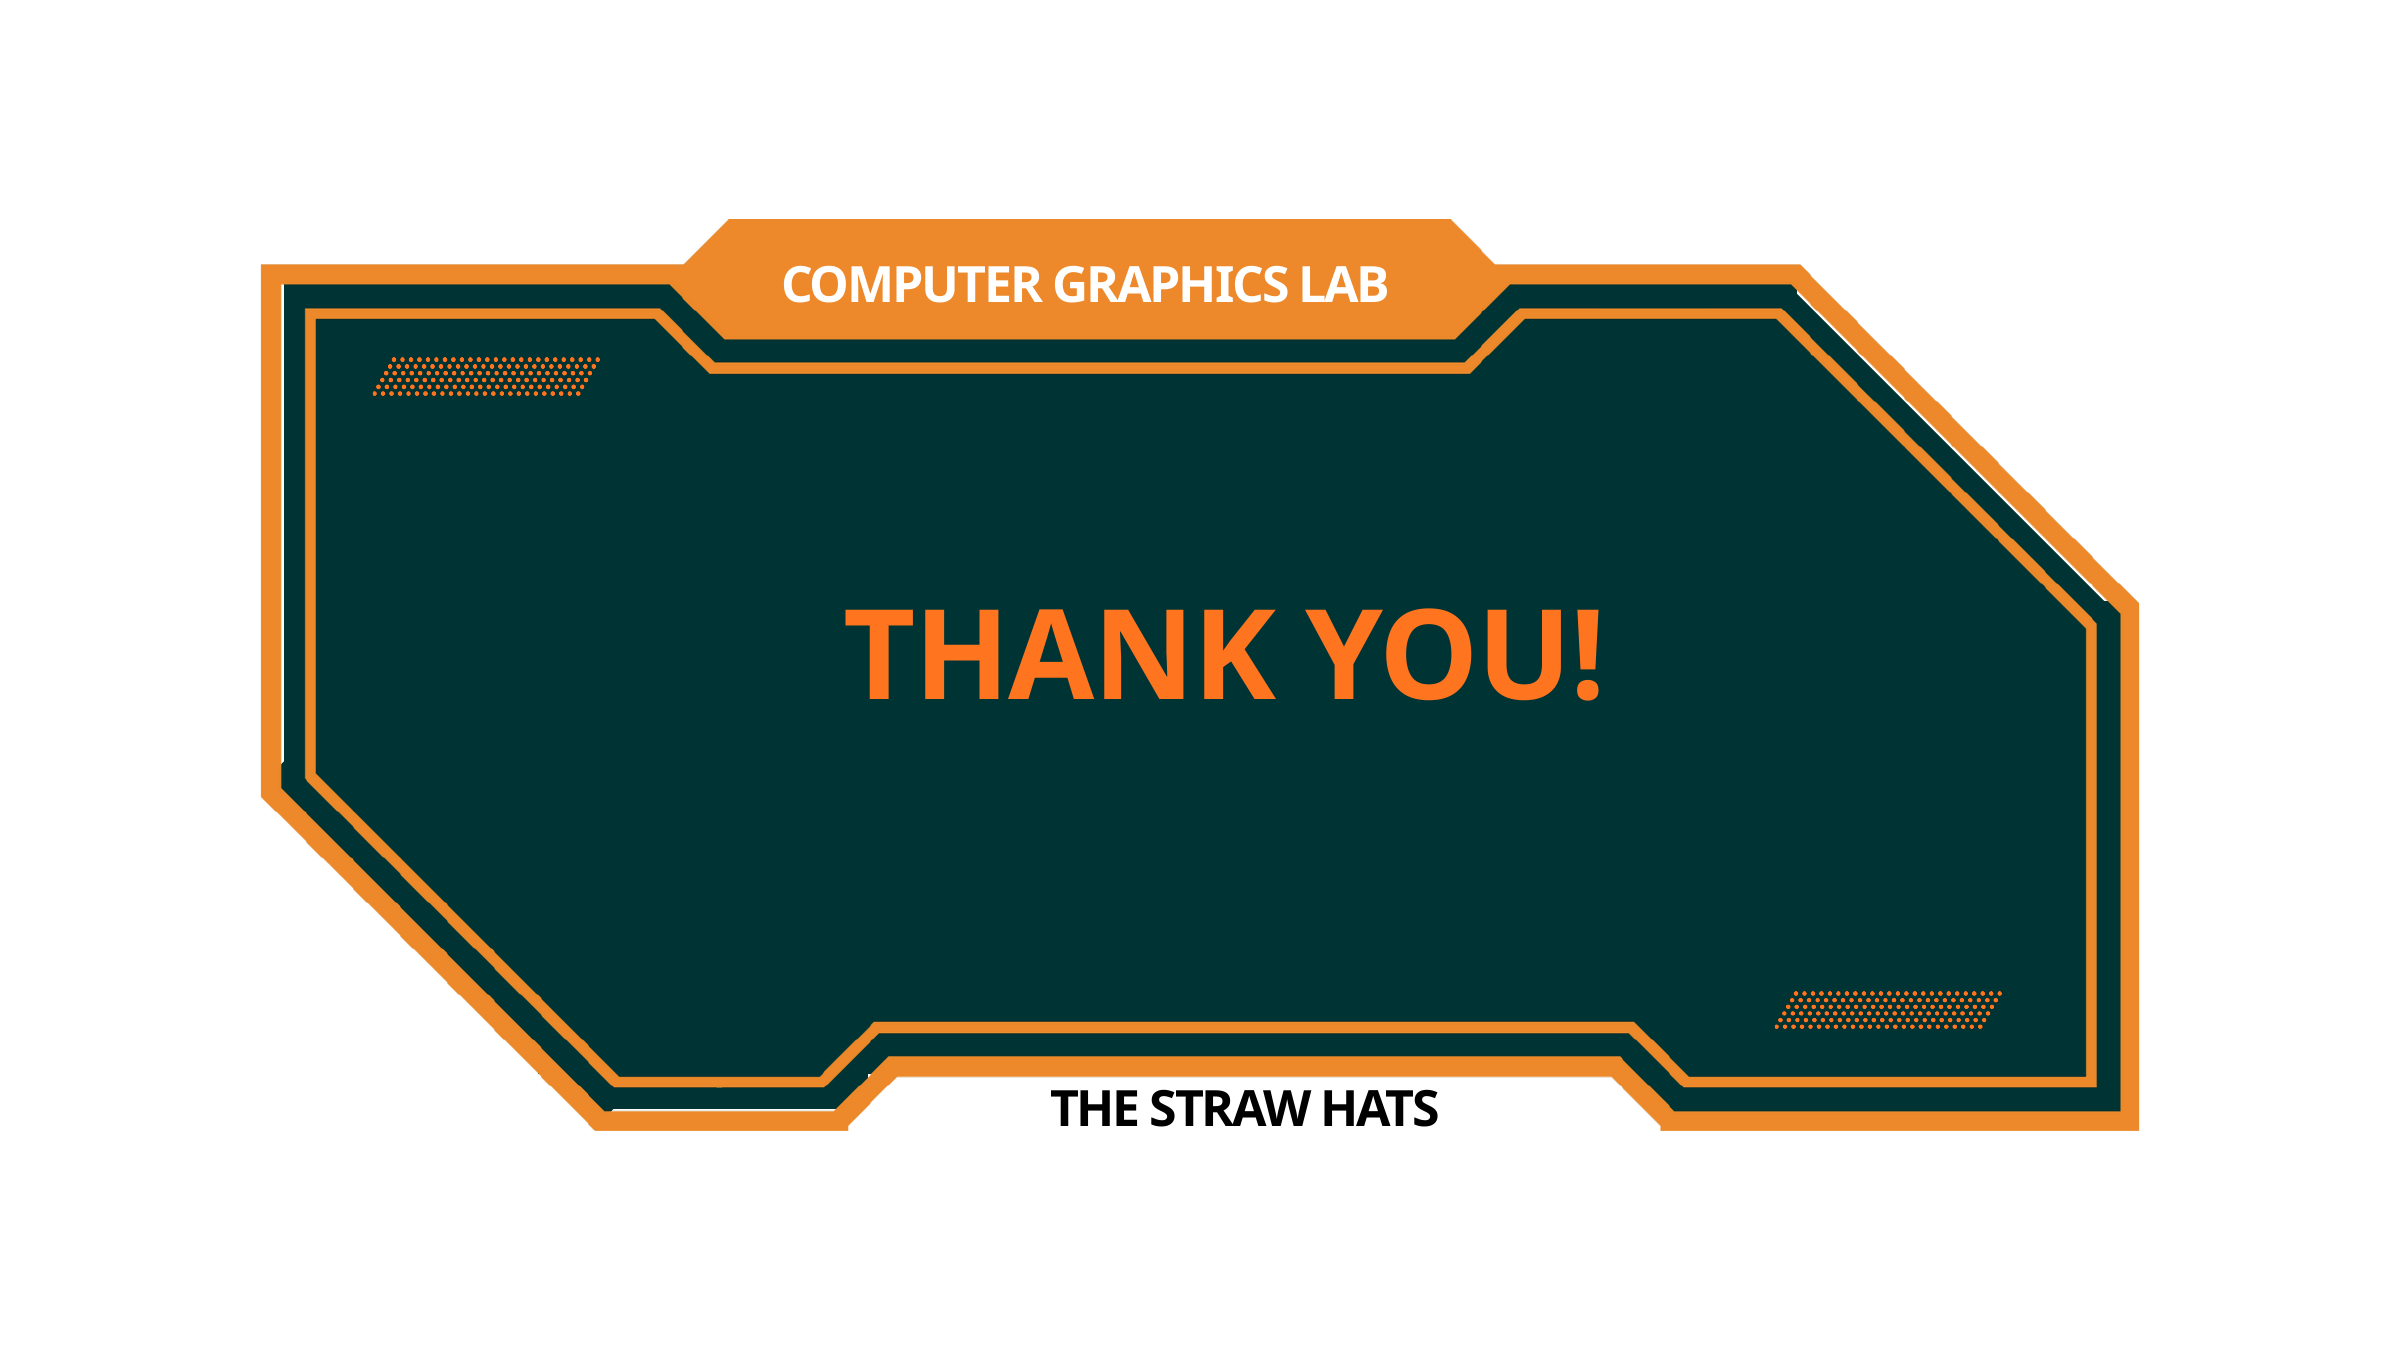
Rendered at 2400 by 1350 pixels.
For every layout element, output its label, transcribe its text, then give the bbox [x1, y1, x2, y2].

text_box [538, 1021, 581, 1074]
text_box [1654, 1009, 2126, 1117]
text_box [581, 992, 850, 1110]
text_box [840, 601, 2126, 1074]
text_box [599, 984, 868, 1102]
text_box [283, 269, 1798, 773]
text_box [1635, 991, 2126, 1098]
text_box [360, 547, 840, 1021]
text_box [1535, 369, 2015, 843]
text_box THE STRAW HATS [936, 1093, 1554, 1137]
text_box [260, 219, 2140, 1131]
